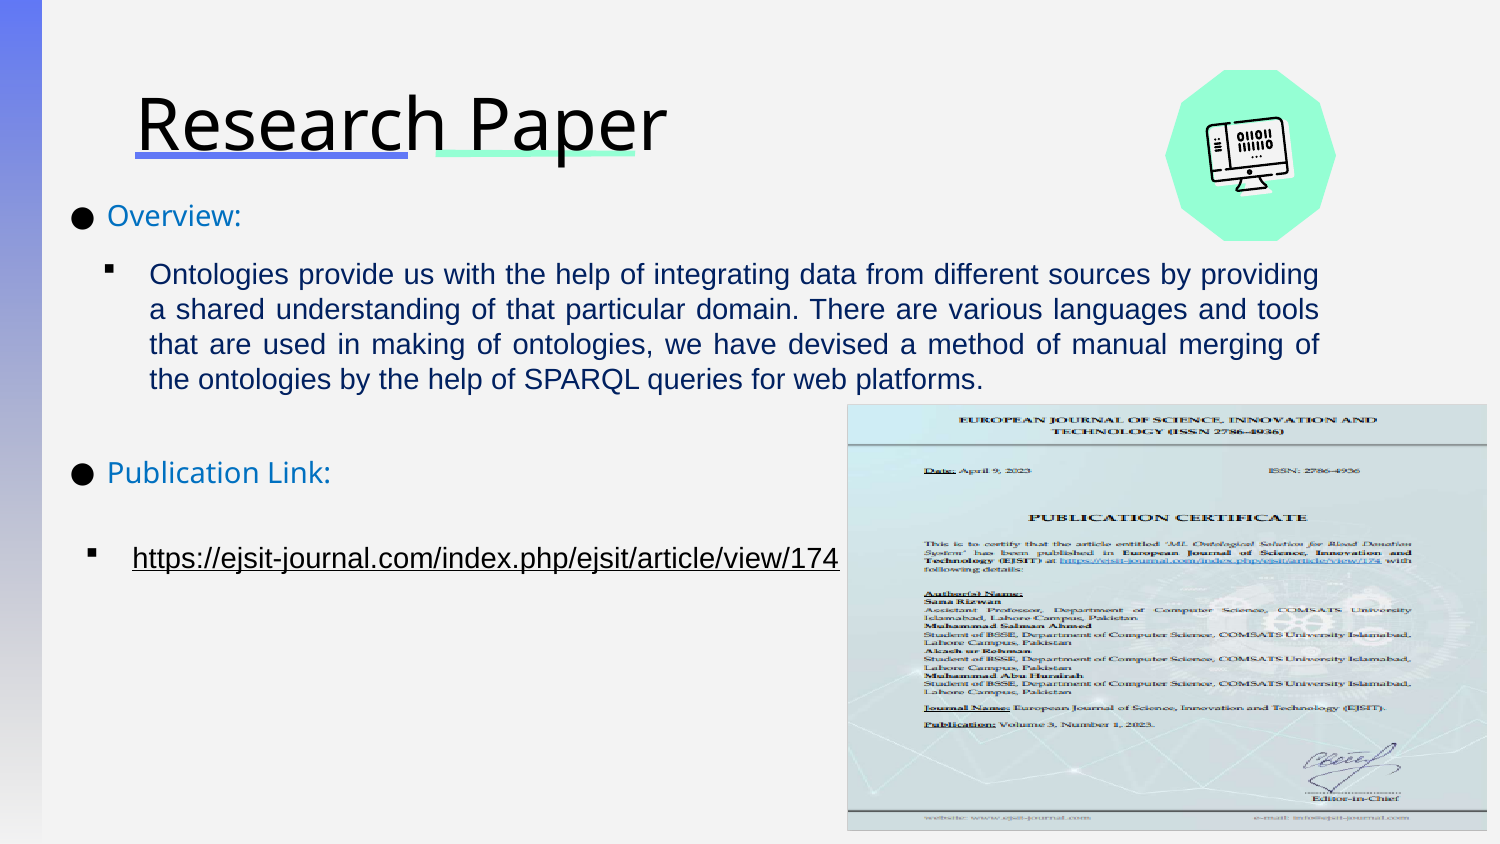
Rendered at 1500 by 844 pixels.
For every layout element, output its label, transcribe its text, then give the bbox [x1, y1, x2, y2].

text_box [1165, 70, 1337, 241]
text_box https://ejsit-journal.com/index.php/ejsit/article/view/174 [70, 496, 841, 582]
picture [846, 404, 1487, 831]
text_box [1208, 119, 1293, 196]
text_box Publication Link: [46, 439, 371, 515]
text_box Overview: [46, 182, 319, 259]
title Research Paper [120, 62, 1220, 157]
text_box Ontologies provide us with the help of integrating data from different sources by providing a shared understanding of that particular domain. There are various languages and tools that are used in making of ontologies, we have devised a method of manual merging of the ontologies by the help of SPARQL queries for web platforms. [87, 247, 1336, 403]
text_box [0, 0, 42, 844]
